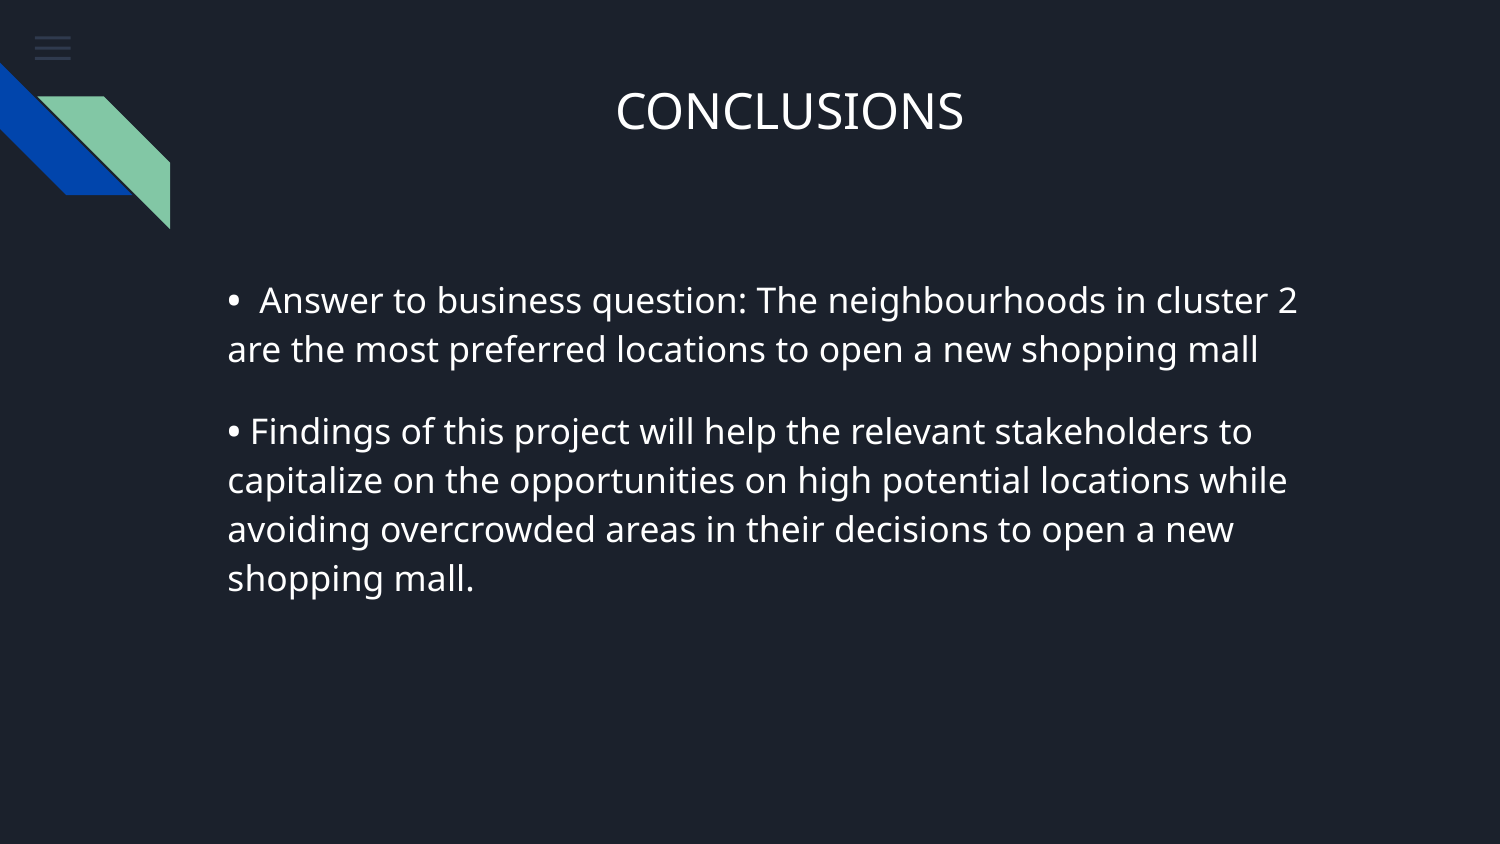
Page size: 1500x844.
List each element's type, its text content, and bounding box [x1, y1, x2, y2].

text_box • Answer to business question: The neighbourhoods in cluster 2 are the most preferred locations to open a new shopping mall • Findings of this project will help the relevant stakeholders to capitalize on the opportunities on high potential locations while avoiding overcrowded areas in their decisions to open a new shopping mall. [212, 257, 1368, 735]
text_box CONCLUSIONS [212, 64, 1368, 215]
